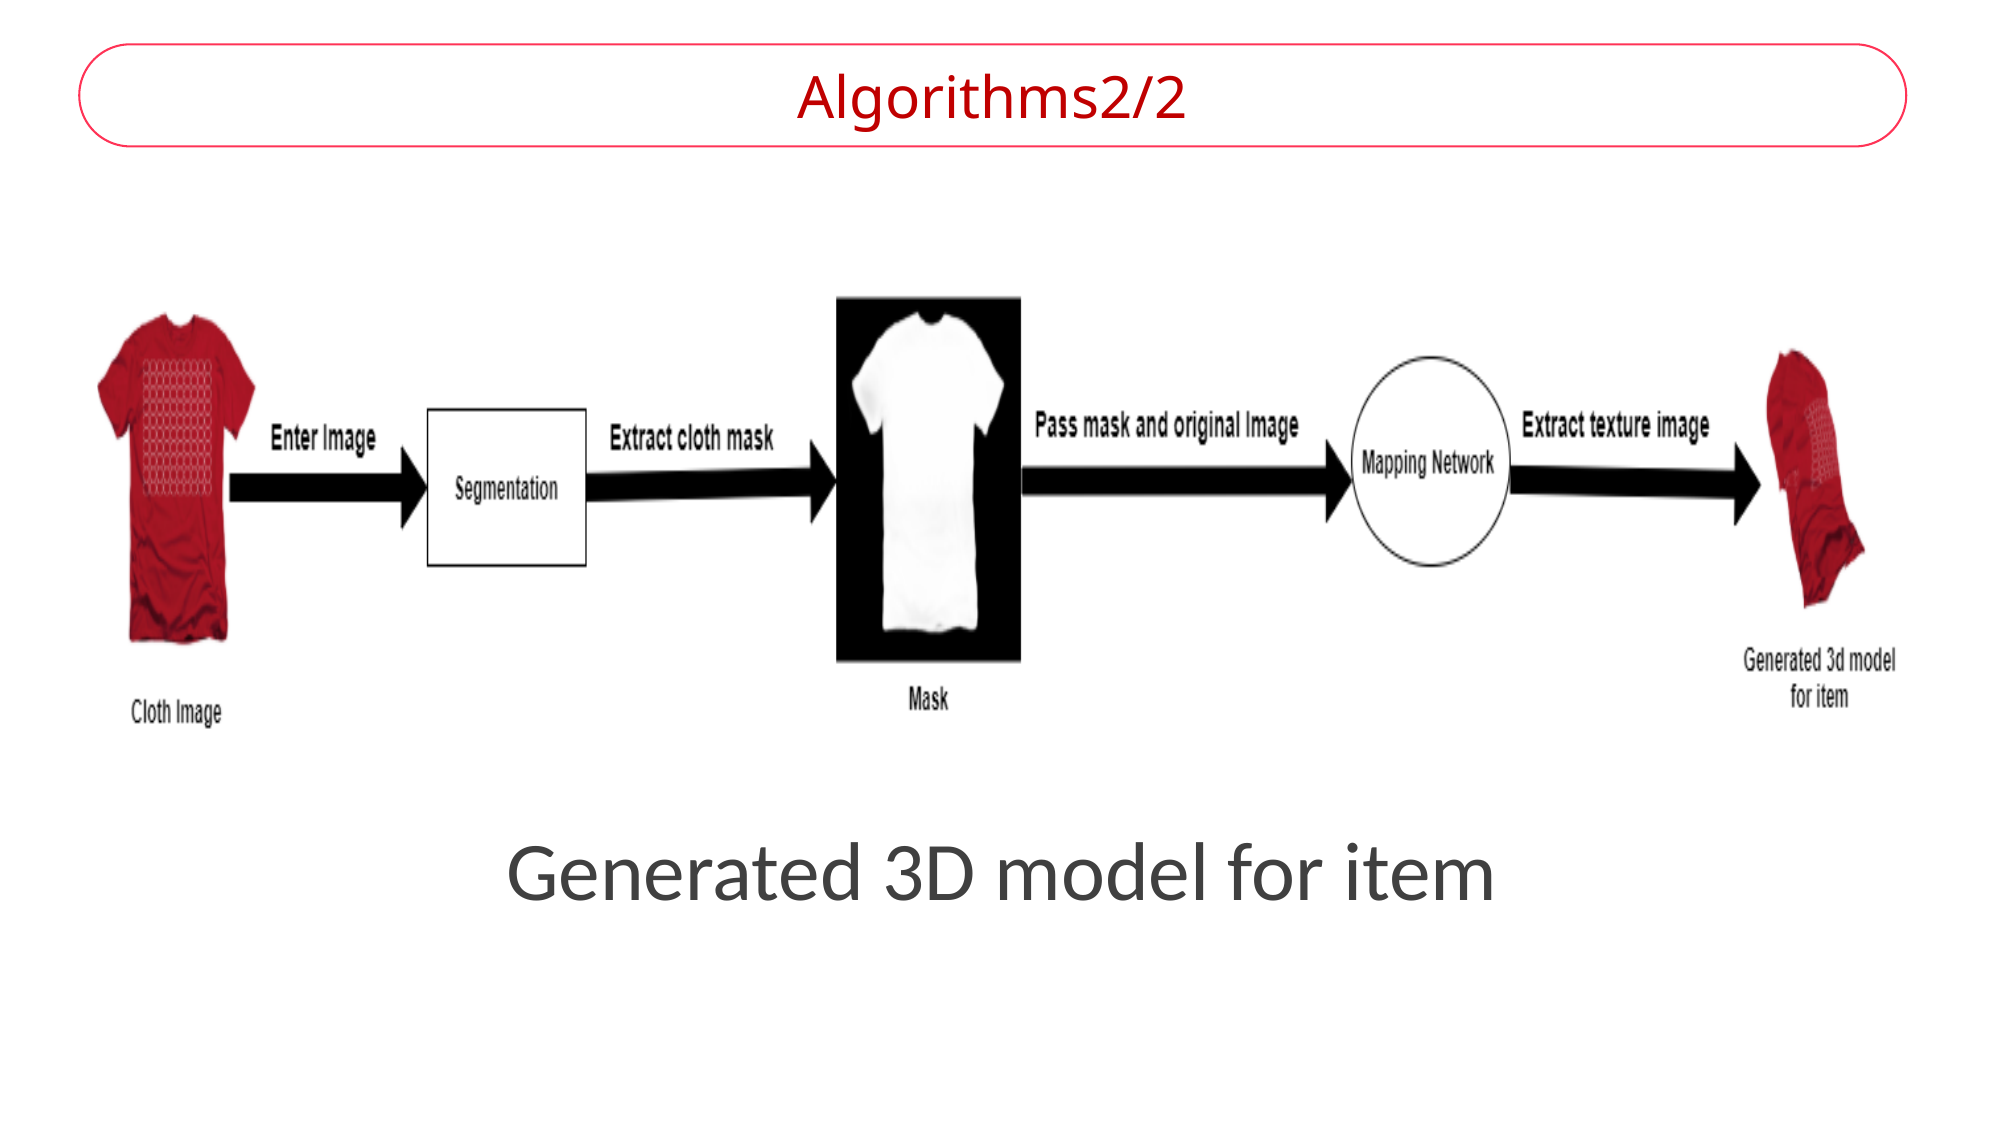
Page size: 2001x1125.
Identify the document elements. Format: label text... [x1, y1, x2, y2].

picture [97, 274, 1907, 734]
text_box Generated 3D model for item [97, 809, 1907, 925]
text_box Algorithms2/2 [78, 43, 1908, 148]
